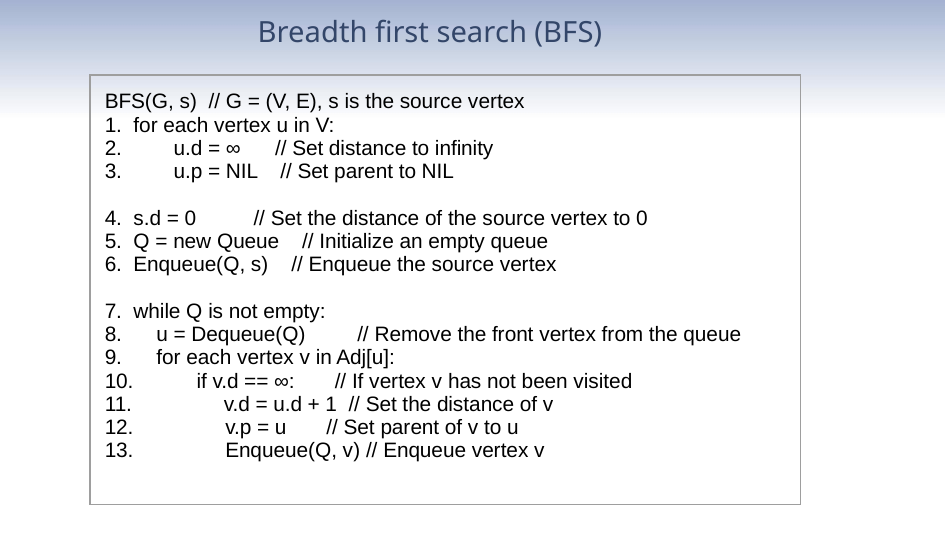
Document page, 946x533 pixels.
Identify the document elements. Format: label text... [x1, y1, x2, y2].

text_box Breadth first search (BFS) [255, 11, 717, 74]
picture [271, 119, 628, 296]
picture [0, 0, 945, 118]
table_header BFS(G, s) // G = (V, E), s is the source vertex 1. for each vertex u in V: 2. u.d = ∞ // Set distance to infinity 3. u.p = NIL // Set parent to NIL 4. s.d = 0 // Set the distance of the source vertex to 0 5. Q = new Queue // Initialize an empty queue 6. Enqueue(Q, s) // Enqueue the source vertex 7. while Q is not empty: 8. u = Dequeue(Q) // Remove the front vertex from the queue 9. for each vertex v in Adj[u]: 10. if v.d == ∞: // If vertex v has not been visited 11. v.d = u.d + 1 // Set the distance of v 12. v.p = u // Set parent of v to u 13. Enqueue(Q, v) // Enqueue vertex v [91, 76, 800, 504]
